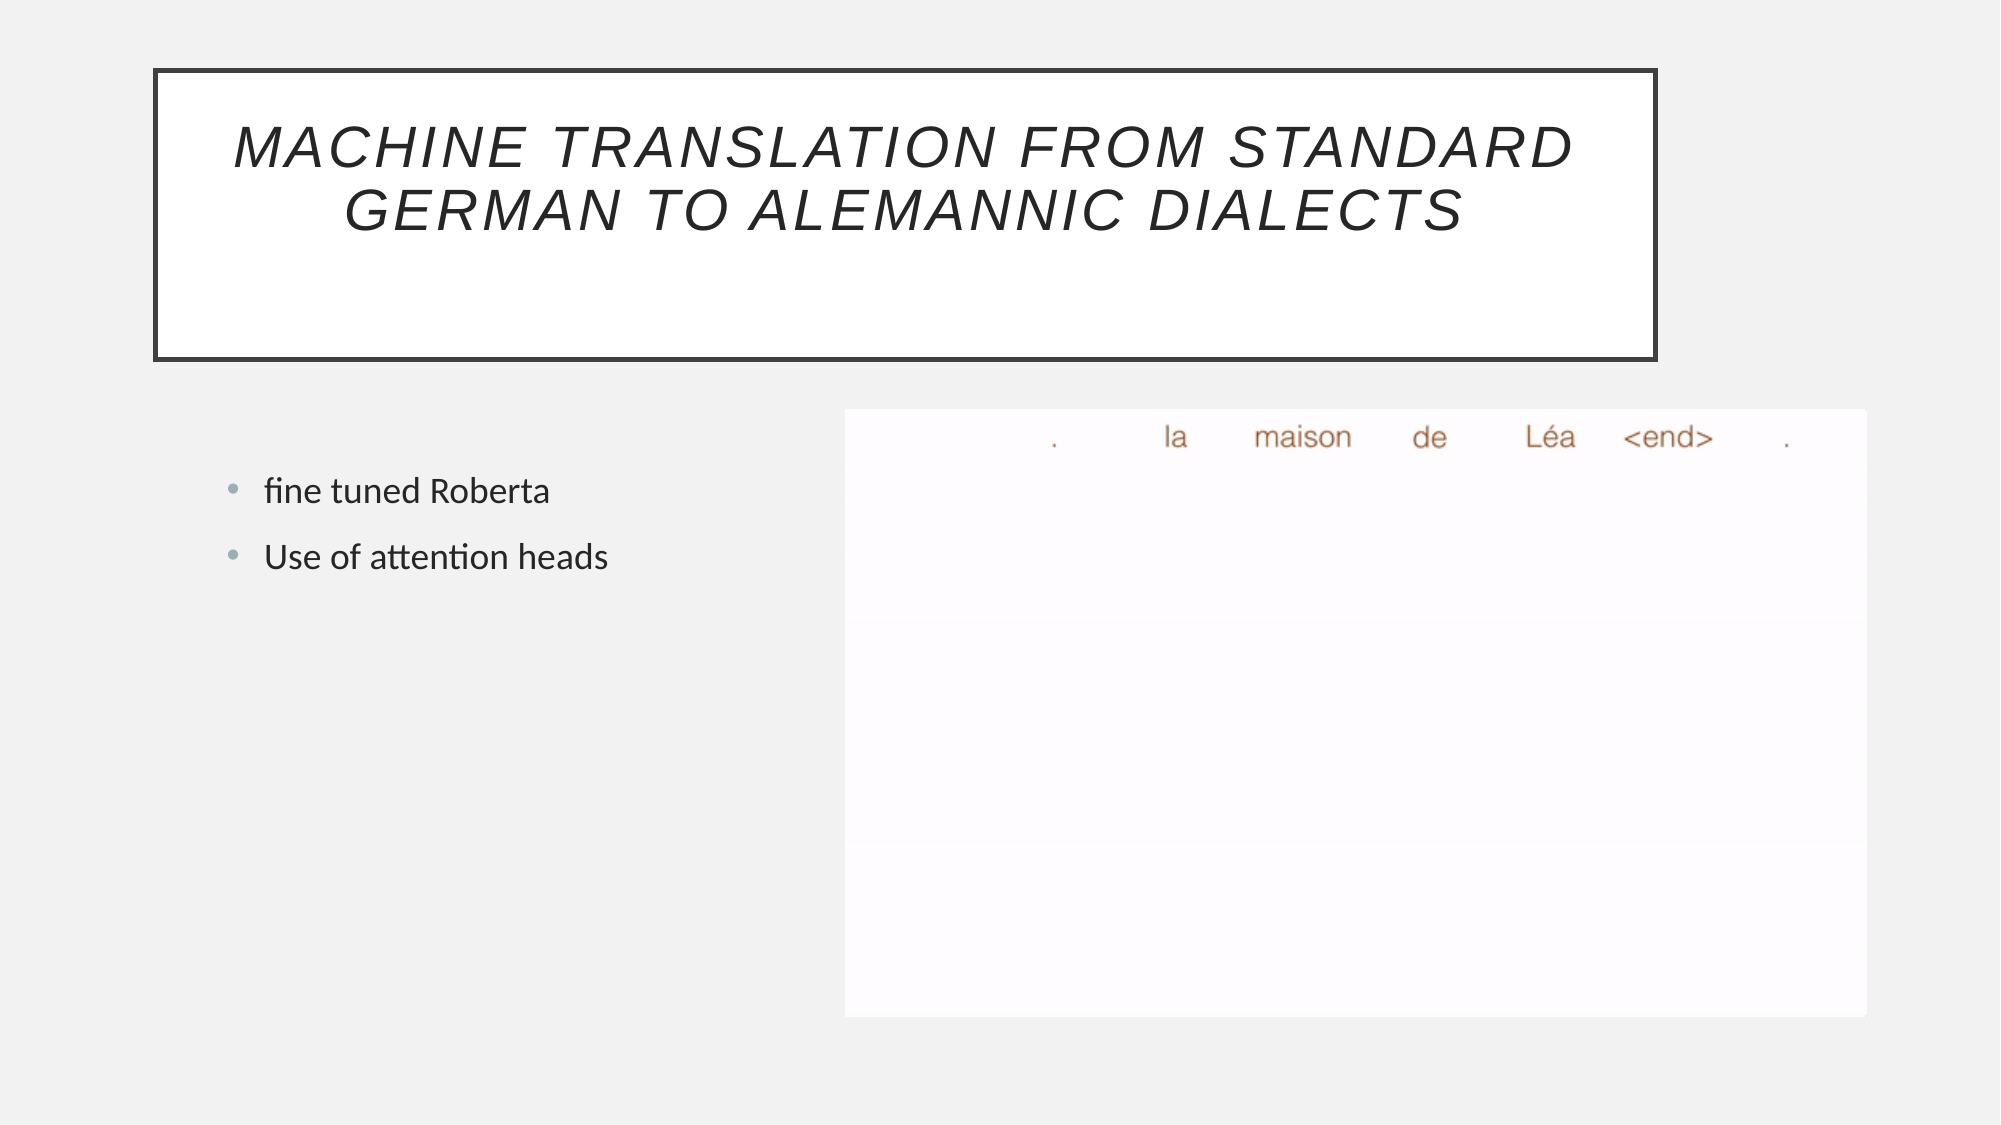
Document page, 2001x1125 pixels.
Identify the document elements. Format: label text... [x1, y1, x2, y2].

title Machine Translation from Standard German to Alemannic Dialects [153, 68, 1658, 362]
list fine tuned Roberta Use of attention heads [211, 458, 845, 968]
picture [845, 409, 1867, 1017]
